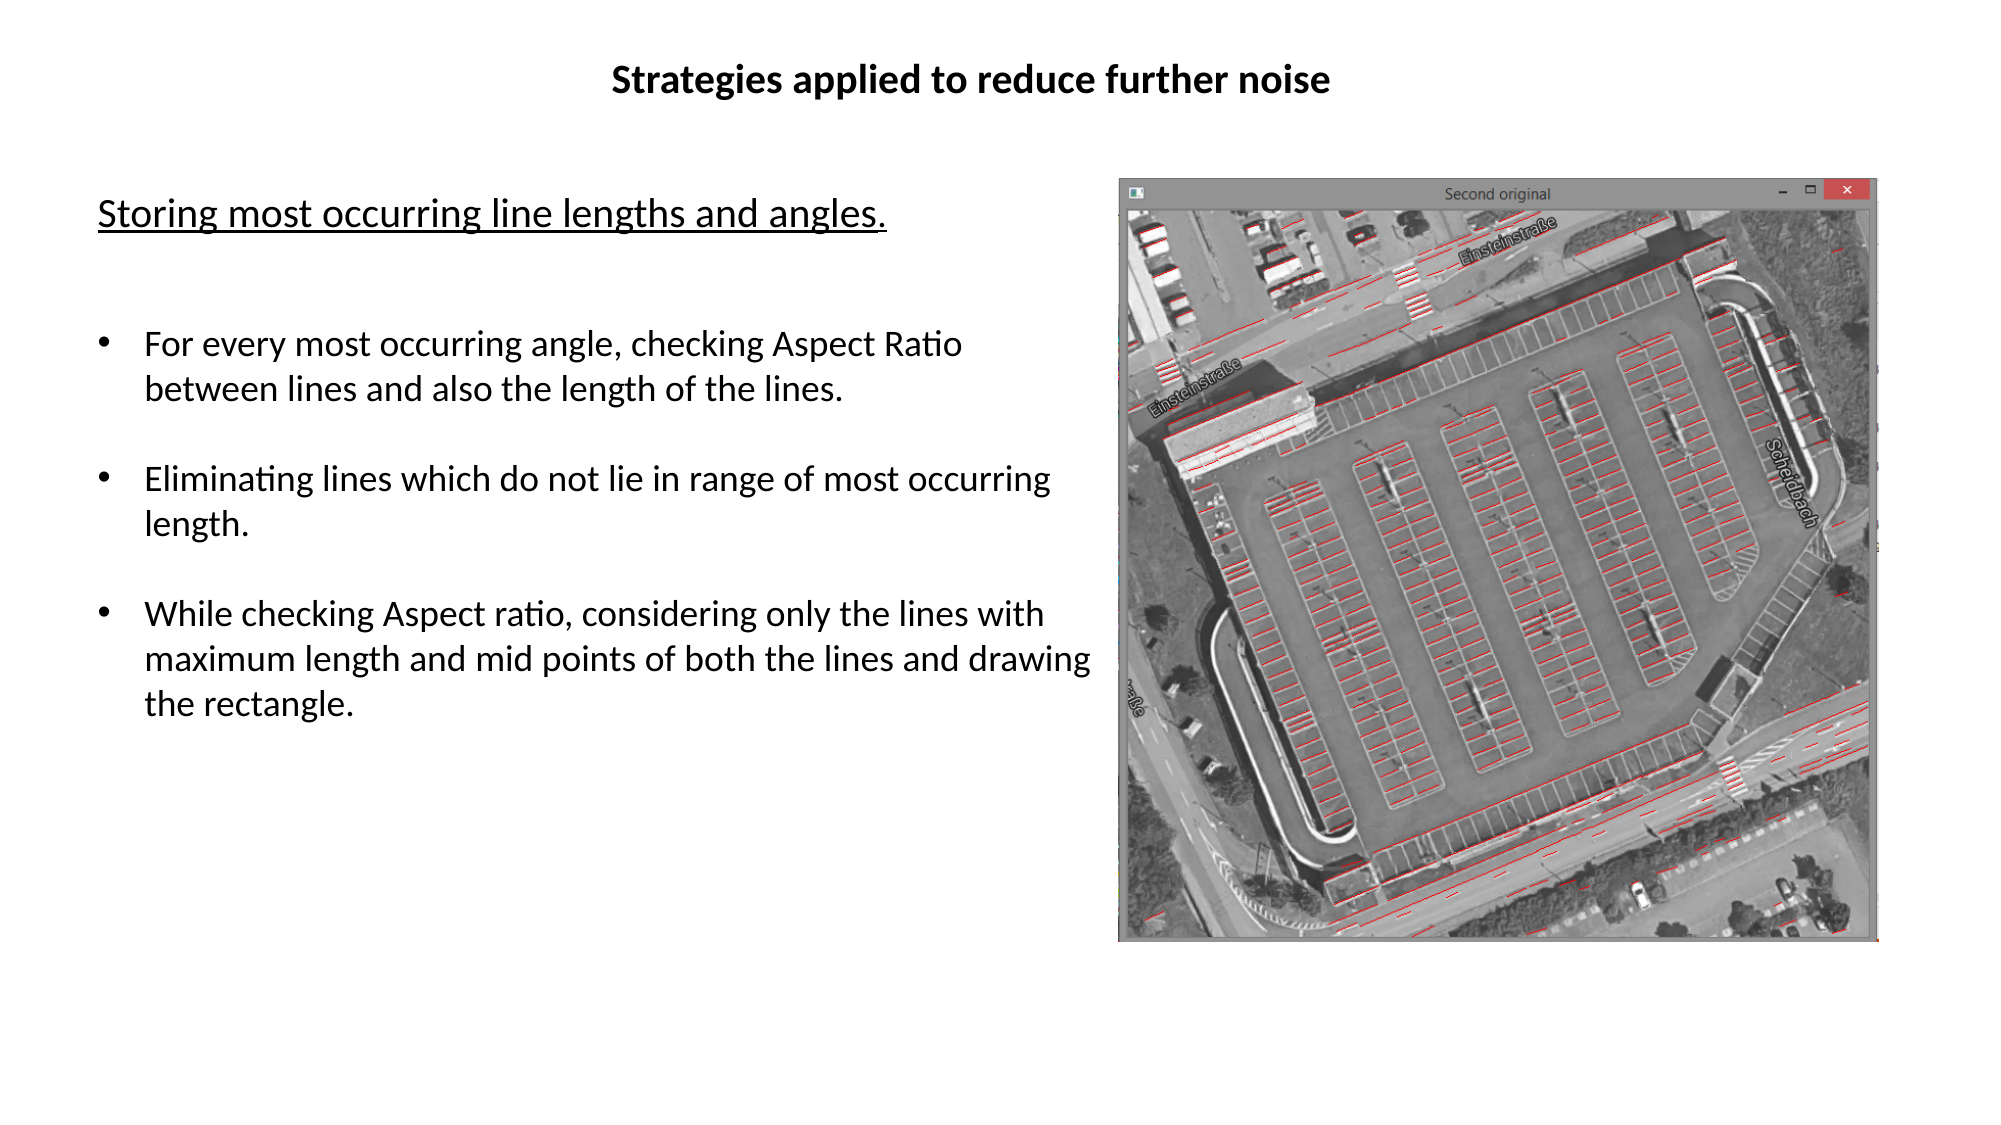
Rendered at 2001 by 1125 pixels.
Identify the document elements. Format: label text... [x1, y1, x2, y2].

text_box For every most occurring angle, checking Aspect Ratio between lines and also the length of the lines. Eliminating lines which do not lie in range of most occurring length. While checking Aspect ratio, considering only the lines with maximum length and mid points of both the lines and drawing the rectangle. [82, 311, 1118, 732]
text_box Strategies applied to reduce further noise [39, 44, 1904, 110]
text_box Storing most occurring line lengths and angles. [82, 178, 972, 243]
picture [1118, 178, 1879, 942]
